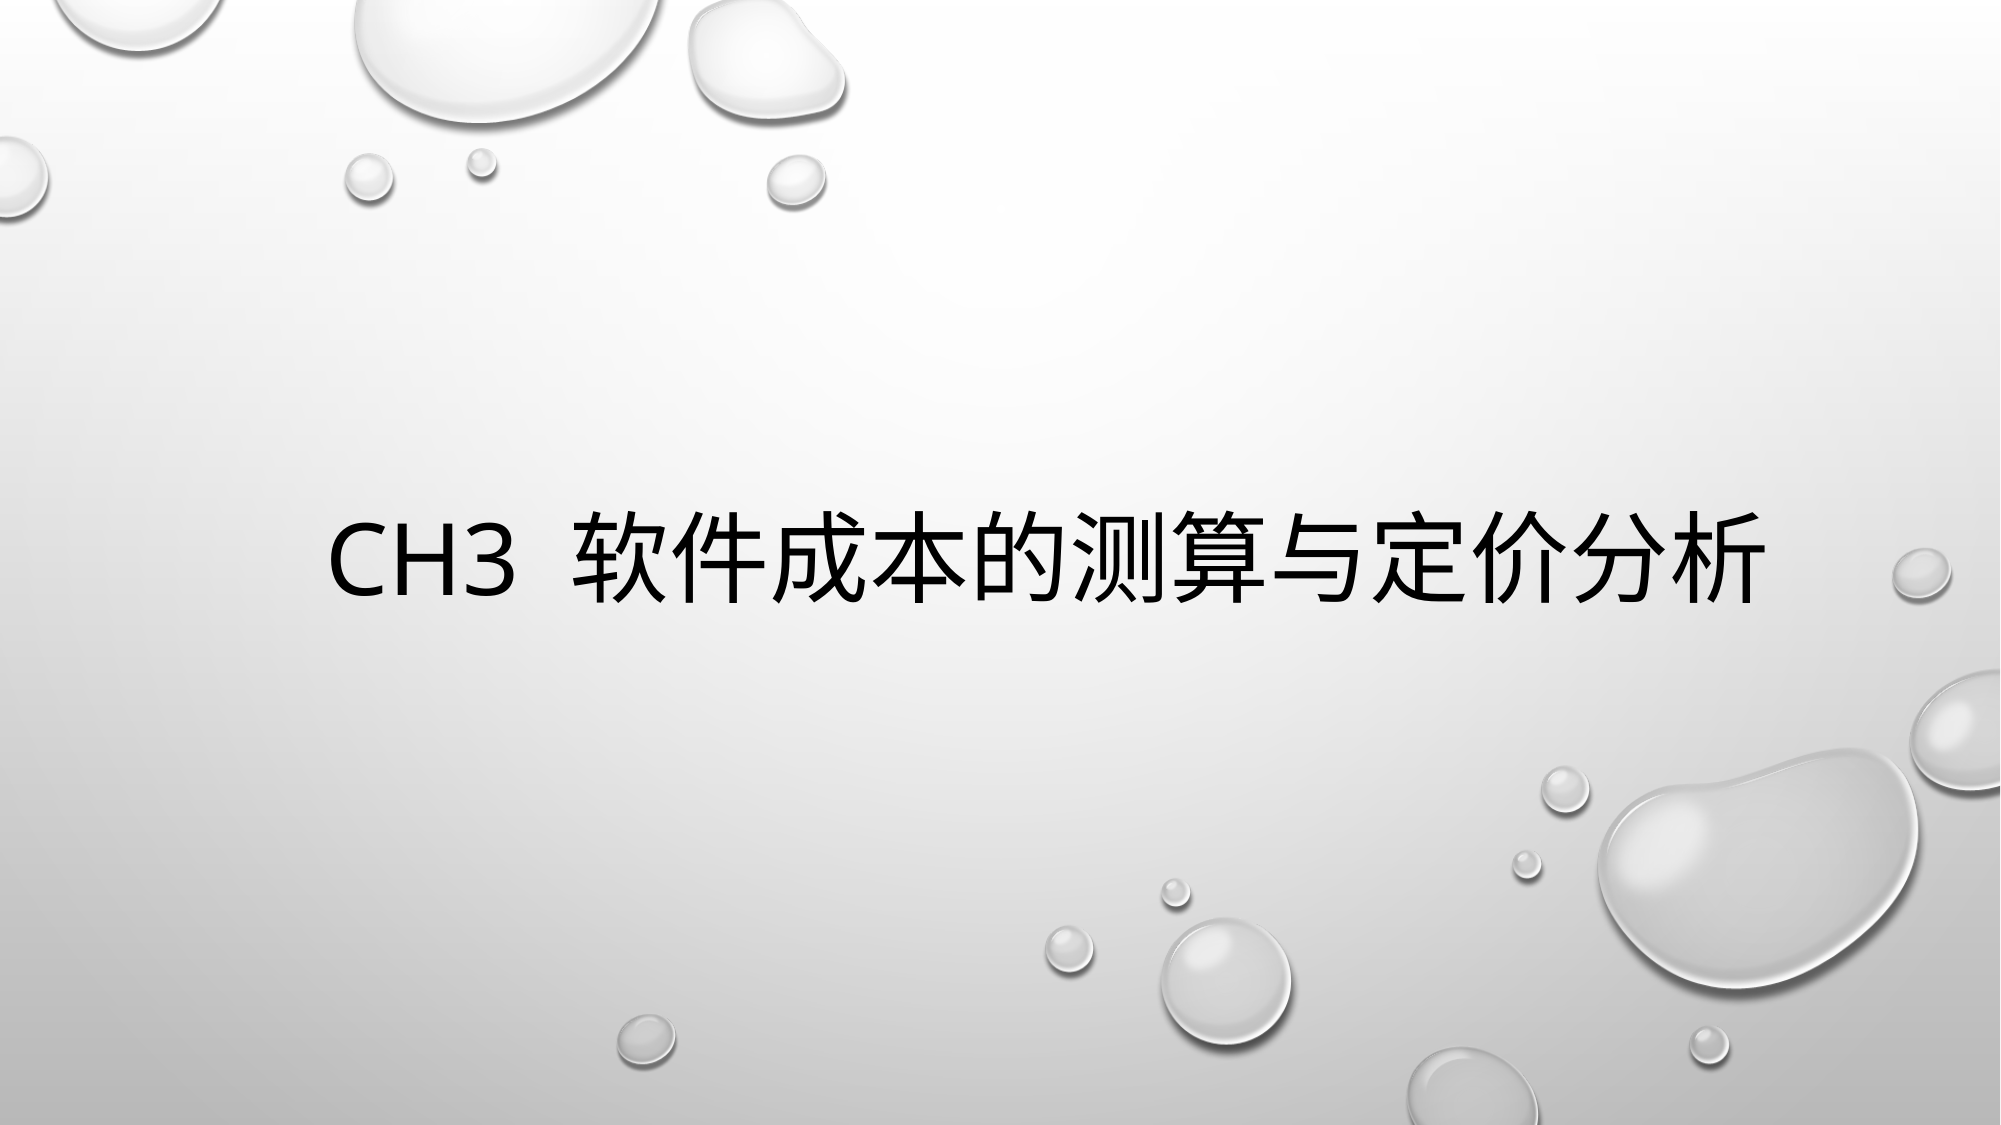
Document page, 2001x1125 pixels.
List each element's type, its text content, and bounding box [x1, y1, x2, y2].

title CH3 软件成本的测算与定价分析 [287, 213, 1808, 625]
picture [0, 0, 2000, 1125]
